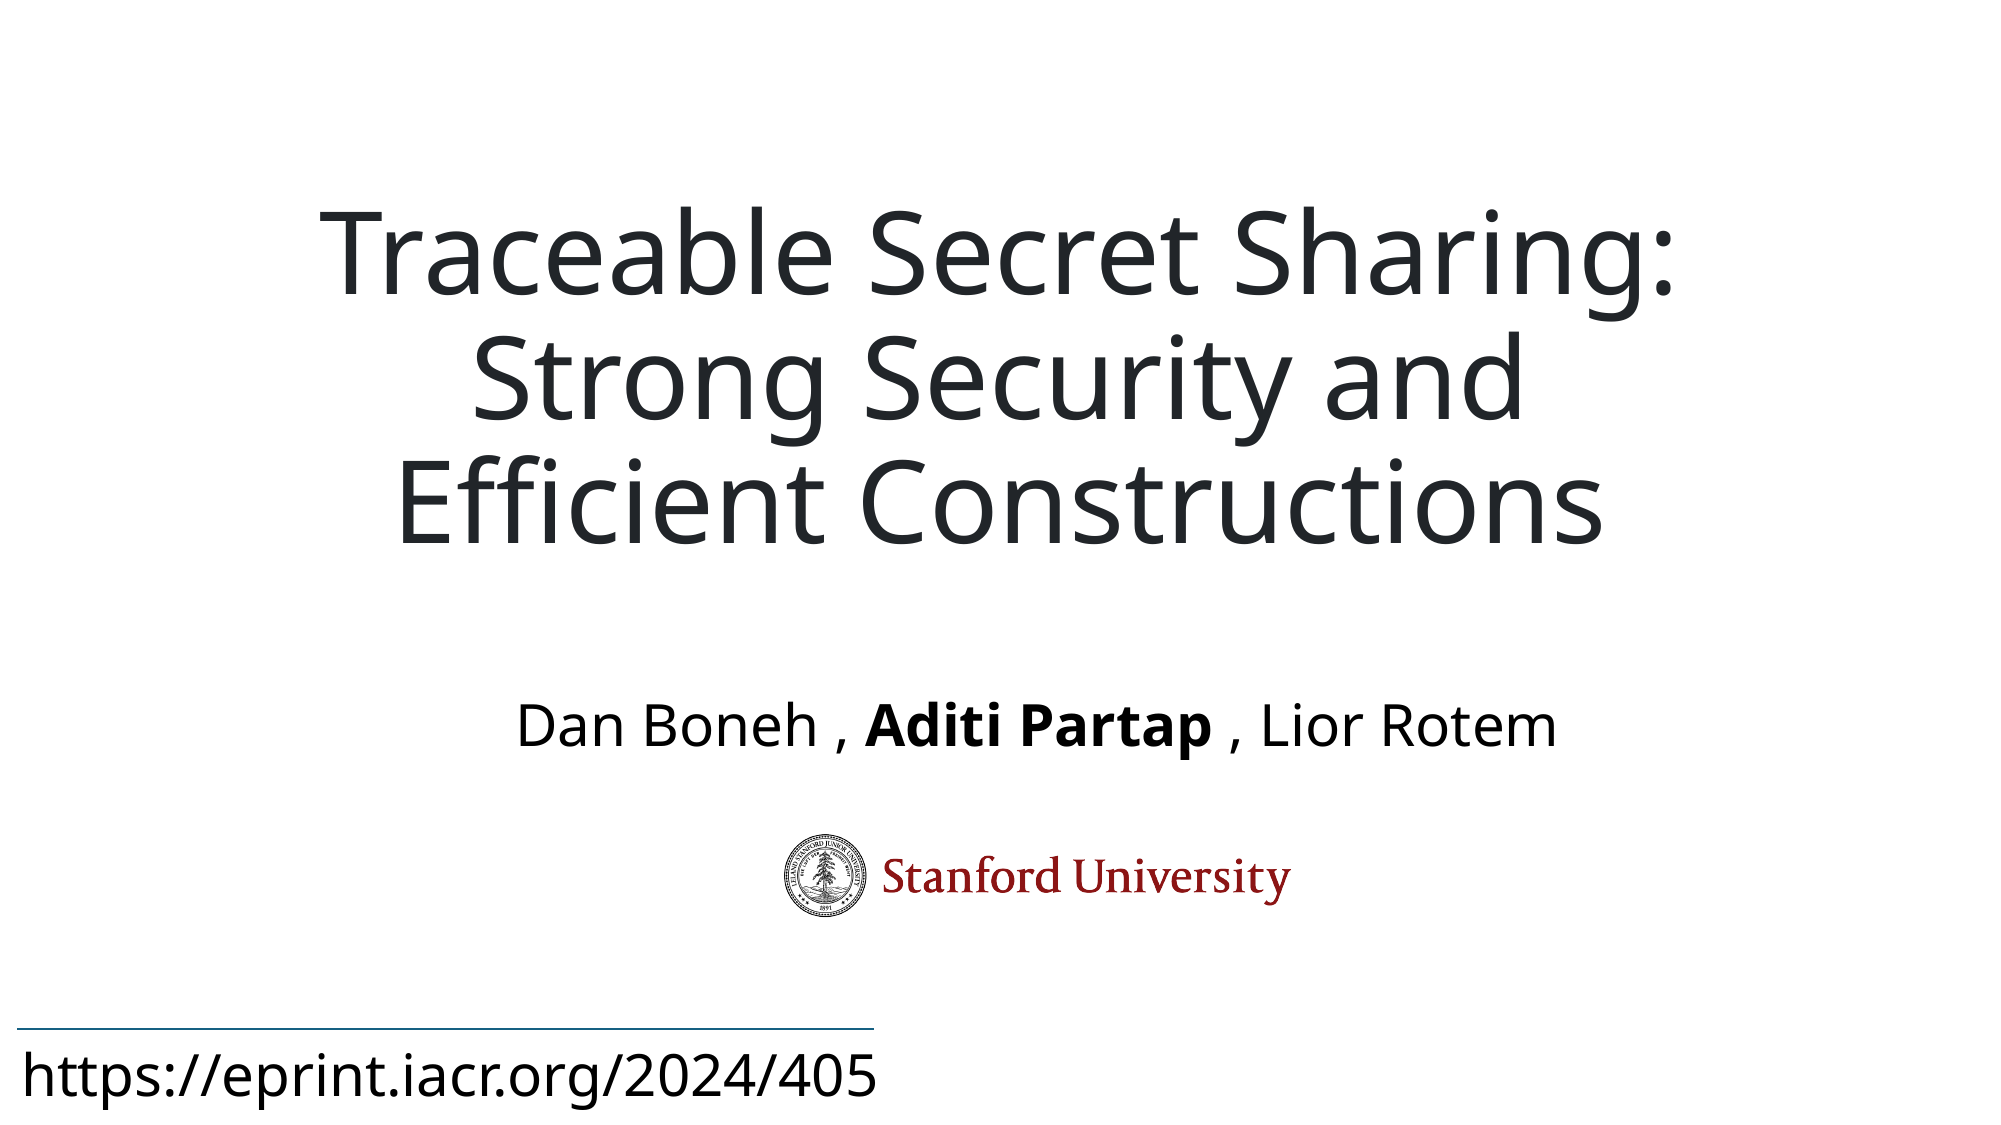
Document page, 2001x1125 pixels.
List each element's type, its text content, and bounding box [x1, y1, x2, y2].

text_box https://eprint.iacr.org/2024/405 [6, 1030, 970, 1116]
title Traceable Secret Sharing: Strong Security and Efficient Constructions [249, 184, 1750, 576]
picture [759, 810, 1315, 942]
subtitle Dan Boneh , Aditi Partap , Lior Rotem [338, 680, 1736, 811]
